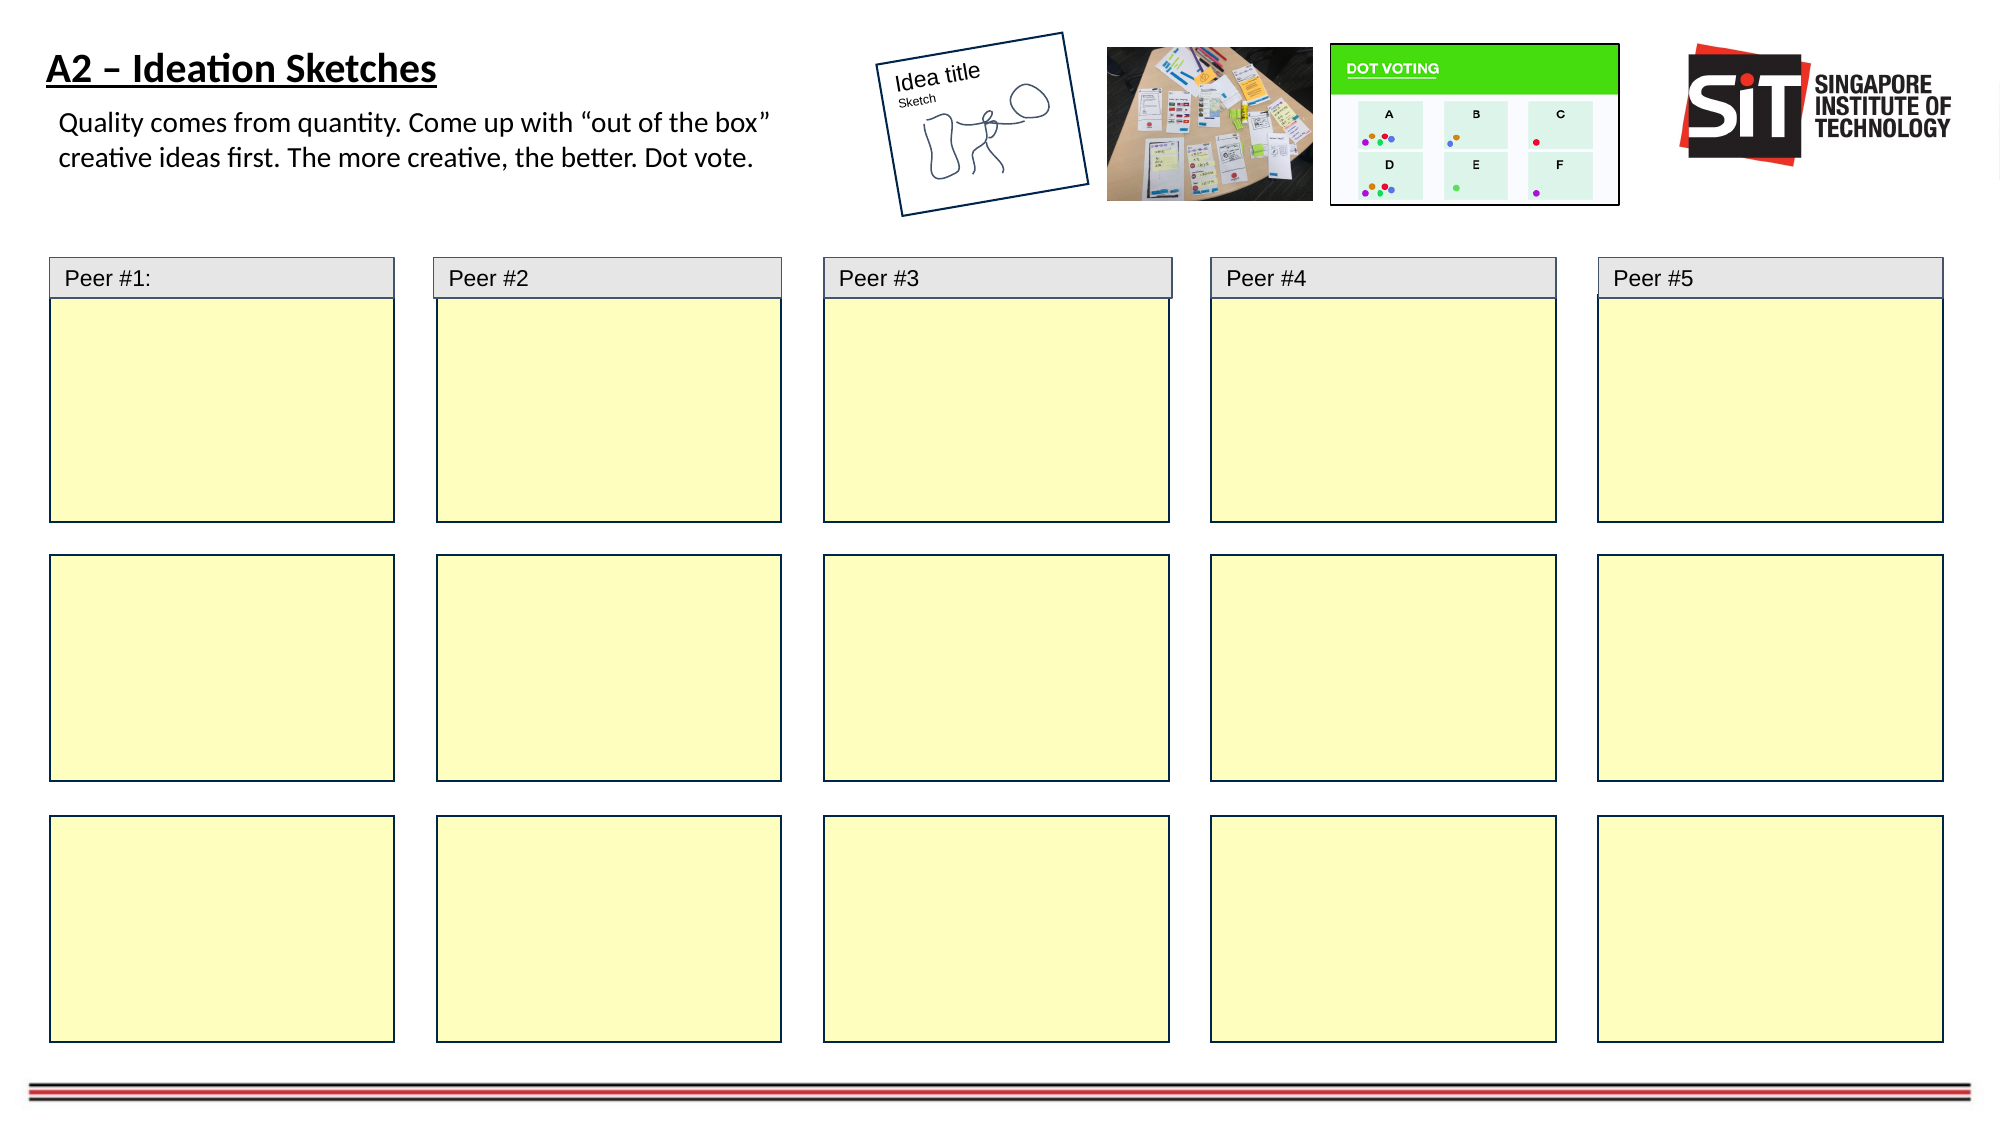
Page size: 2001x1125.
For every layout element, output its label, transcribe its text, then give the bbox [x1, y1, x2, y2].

text_box [436, 815, 782, 1043]
text_box [1211, 298, 1556, 522]
text_box Peer #4 [1211, 257, 1556, 298]
text_box Quality comes from quantity. Come up with “out of the box” creative ideas first. The more creative, the better. Dot vote. [43, 88, 844, 189]
text_box [436, 298, 782, 522]
text_box Peer #2 [433, 257, 782, 298]
text_box [823, 298, 1169, 522]
text_box [823, 554, 1169, 782]
text_box Peer #3 [823, 257, 1172, 298]
text_box Peer #1: [49, 257, 395, 298]
text_box [49, 815, 395, 1043]
text_box [1598, 298, 1943, 522]
text_box [1598, 815, 1943, 1043]
text_box [823, 815, 1169, 1043]
text_box [436, 554, 782, 782]
text_box [1598, 554, 1943, 782]
text_box [1211, 554, 1556, 782]
text_box Peer #5 [1598, 257, 1943, 298]
text_box [49, 554, 395, 782]
text_box [49, 298, 395, 522]
picture [0, 0, 2000, 1125]
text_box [876, 32, 1089, 217]
text_box [1211, 815, 1556, 1043]
text_box A2 – Ideation Sketches [30, 33, 824, 99]
